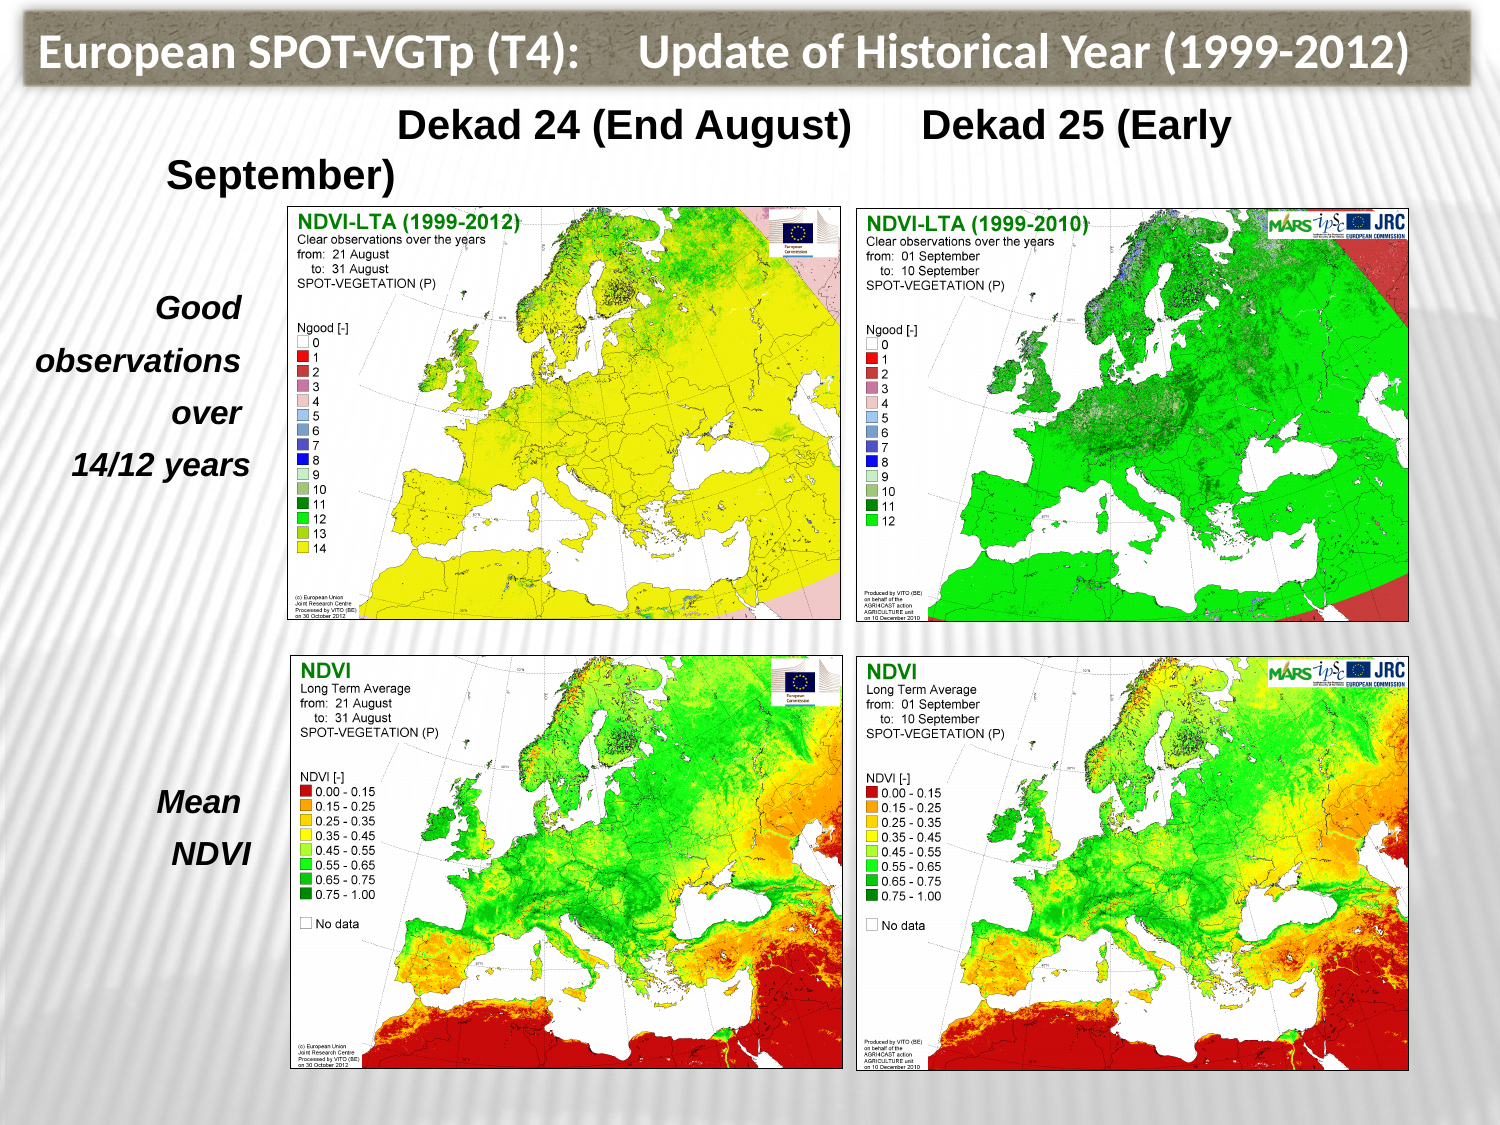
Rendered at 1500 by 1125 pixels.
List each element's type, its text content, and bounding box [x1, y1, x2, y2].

text_box Mean NDVI [123, 772, 266, 880]
text_box Good observations over 14/12 years [17, 278, 266, 491]
picture [857, 657, 1409, 1071]
picture [288, 207, 841, 620]
picture [857, 208, 1409, 622]
text_box Dekad 24 (End August) Dekad 25 (Early September) 14 Years 1999-2012 12 Years 1999-2010 [76, 90, 1459, 255]
text_box European SPOT-VGTp (T4): Update of Historical Year (1999-2012) [27, 14, 1467, 83]
picture [291, 656, 843, 1069]
